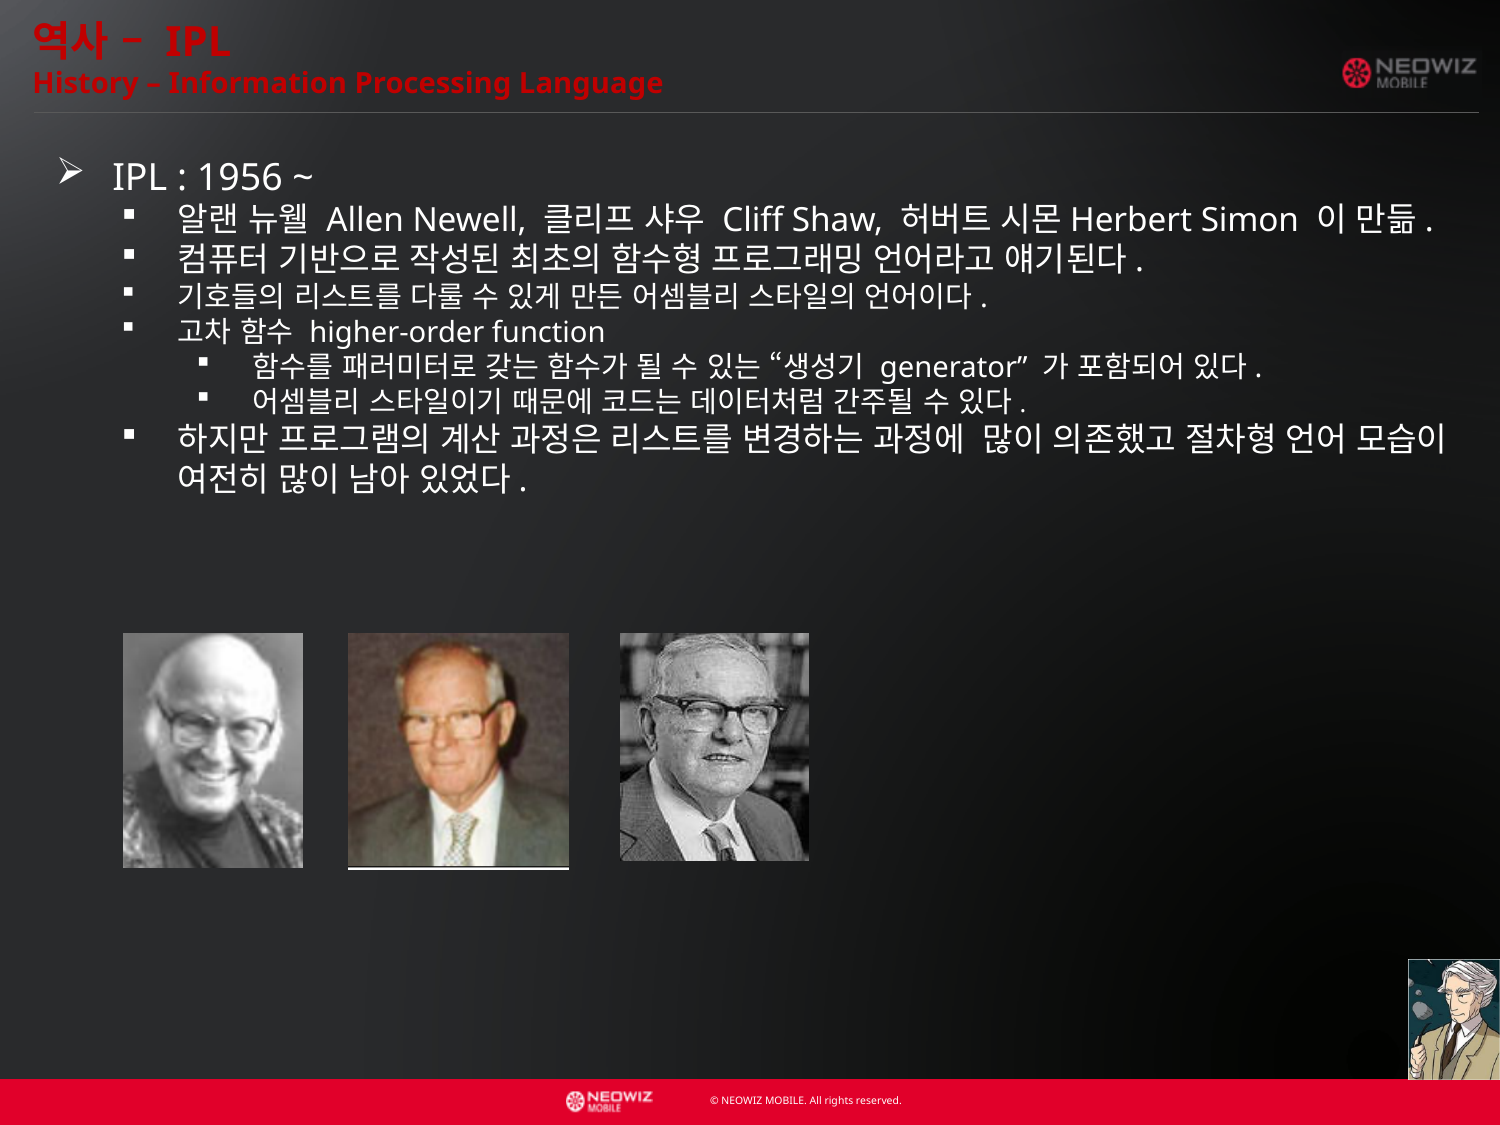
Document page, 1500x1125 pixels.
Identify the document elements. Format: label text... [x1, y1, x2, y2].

picture [348, 633, 569, 870]
picture [566, 1080, 653, 1125]
picture [0, 0, 1500, 1080]
picture [619, 633, 810, 862]
text_box 역사 – IPL History – Information Processing Language [17, 0, 1368, 114]
picture [123, 633, 303, 868]
list IPL : 1956 ~ 알랜 뉴웰 Allen Newell, 클리프 샤우 Cliff Shaw, 허버트 시몬Herbert Simon 이 만듦. 컴퓨터 기반으로 작성된 최초의 함수형 프로그래밍 언어라고 얘기된다. 기호들의 리스트를 다룰 수 있게 만든 어셈블리 스타일의 언어이다. 고차 함수 higher-order function 함수를 패러미터로 갖는 함수가 될 수 있는 “생성기 generator” 가 포함되어 있다. 어셈블리 스타일이기 때문에 코드는 데이터처럼 간주될 수 있다. 하지만 프로그램의 계산 과정은 리스트를 변경하는 과정에 많이 의존했고 절차형 언어 모습이 여전히 많이 남아 있었다. [41, 146, 1471, 1080]
